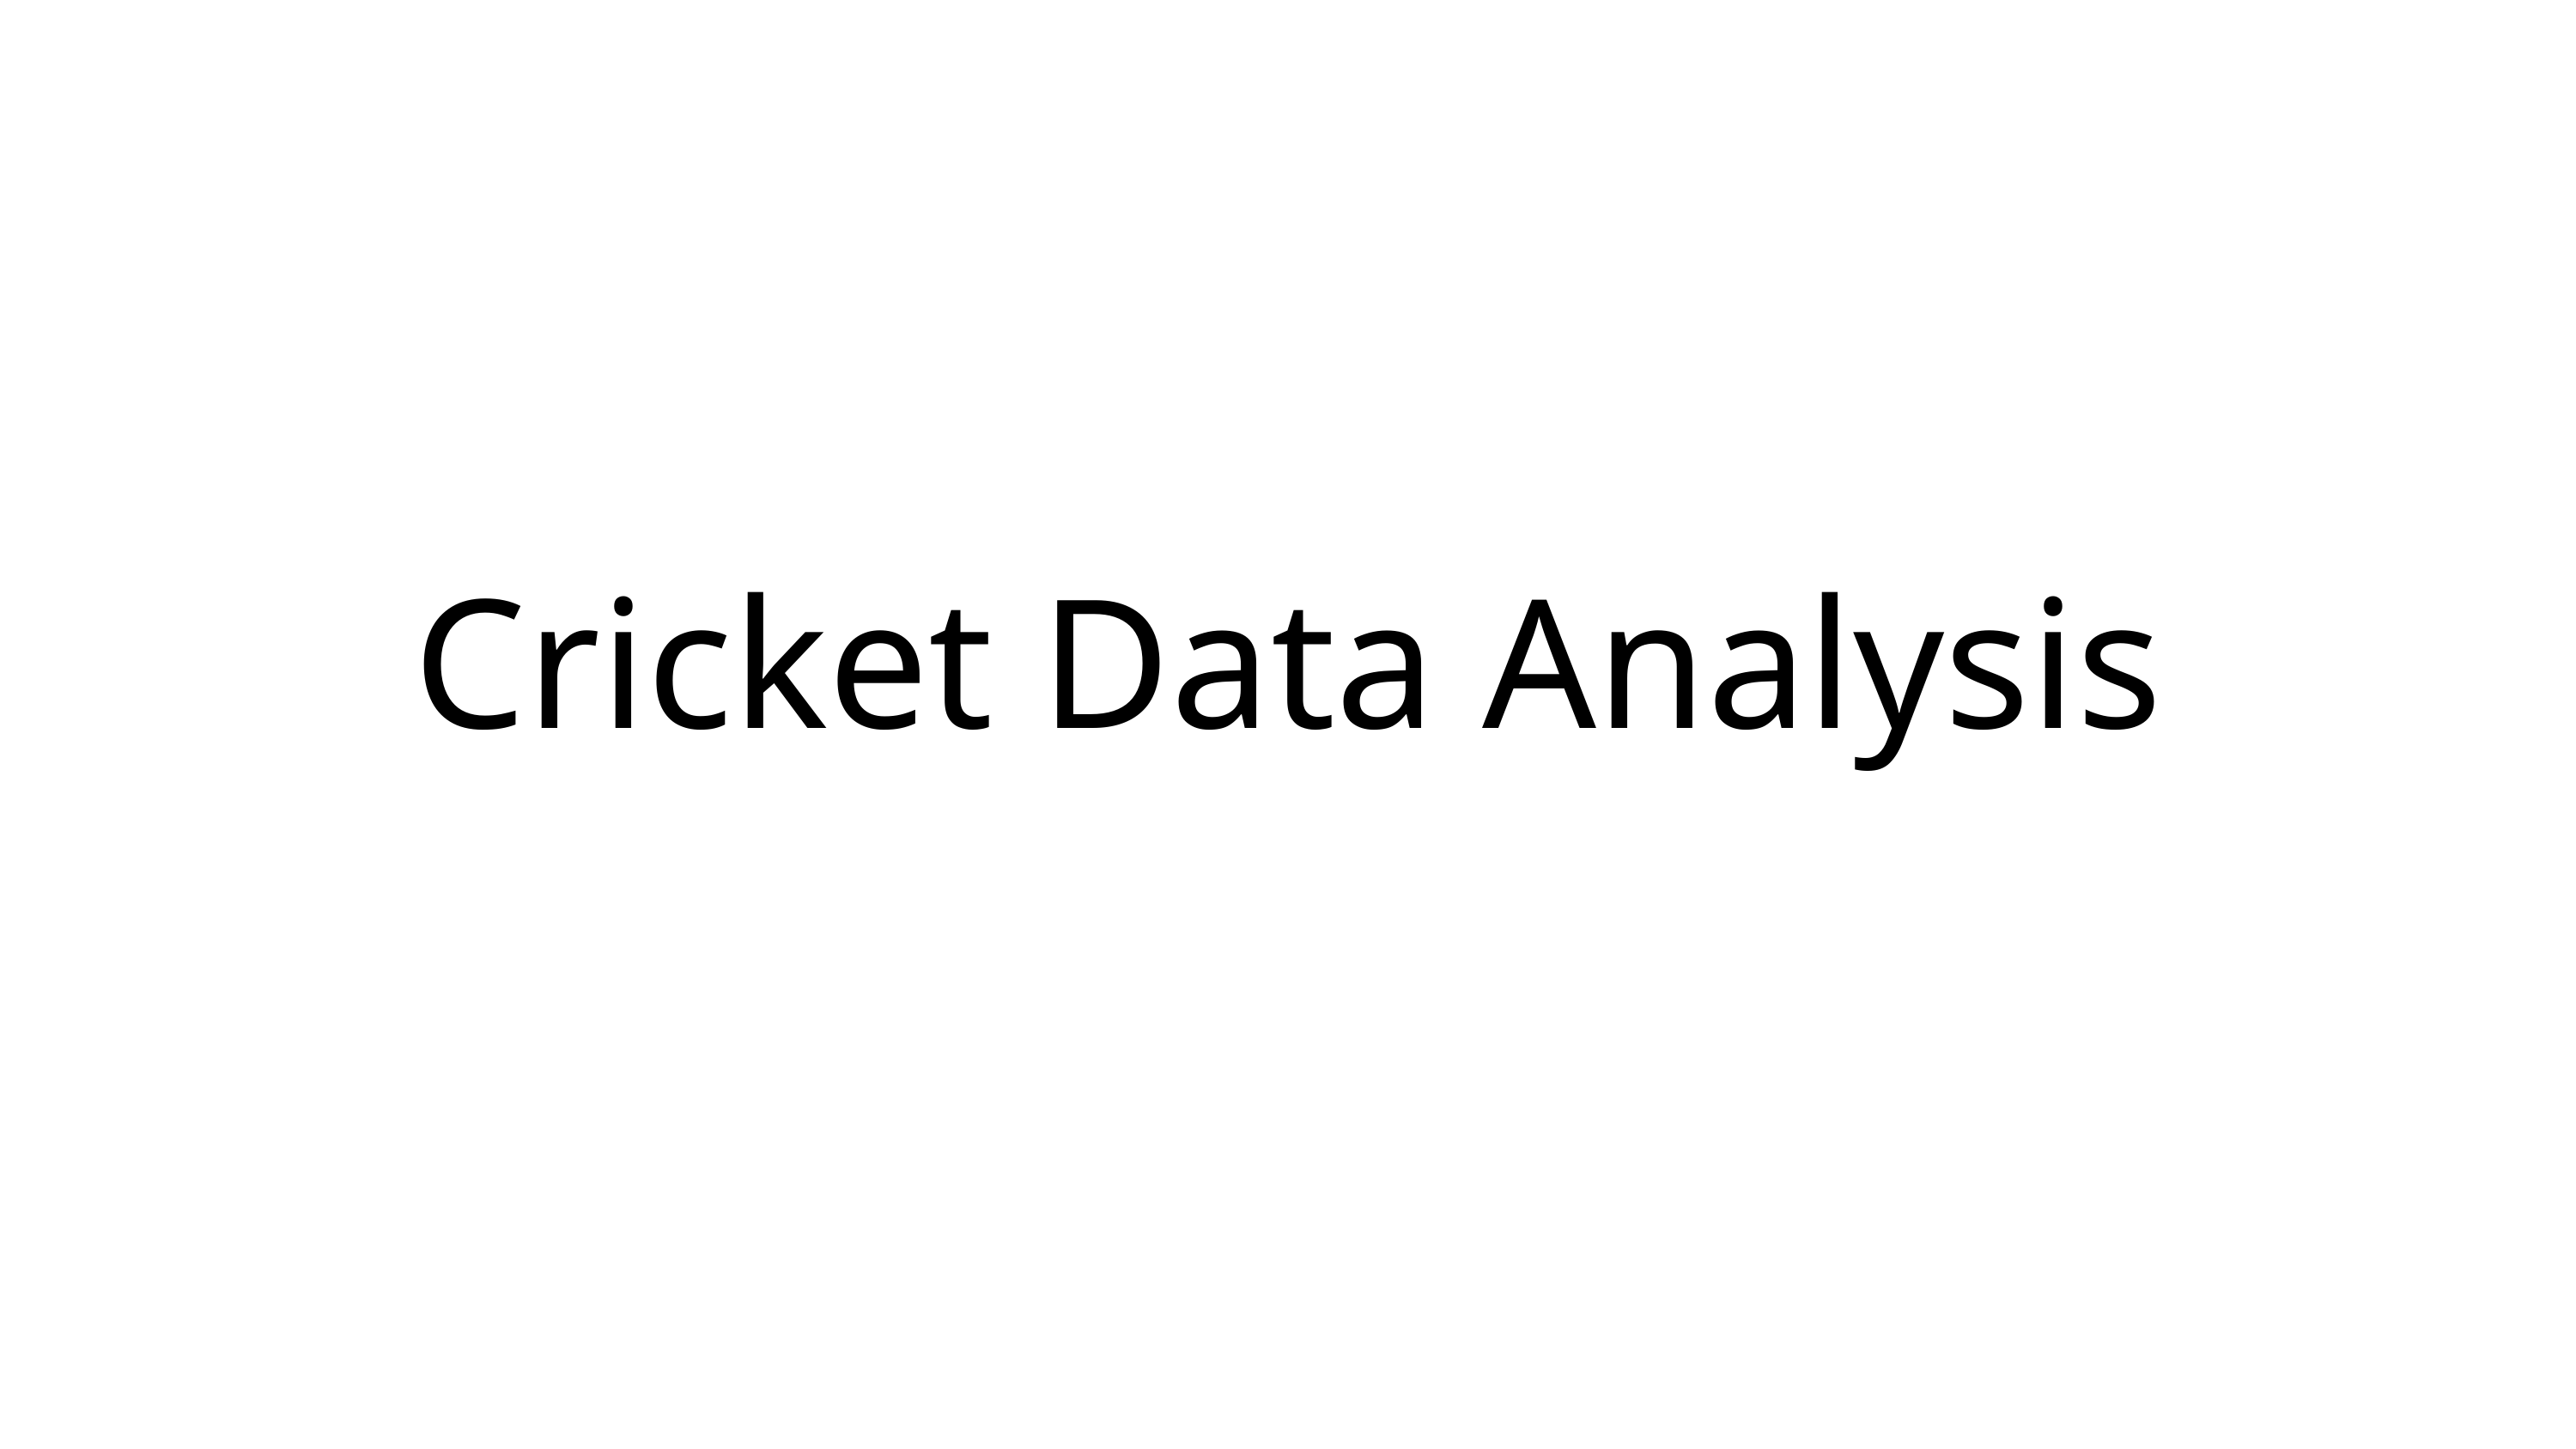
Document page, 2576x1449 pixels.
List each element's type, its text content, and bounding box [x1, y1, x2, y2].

text_box Cricket Data Analysis [201, 513, 2375, 765]
